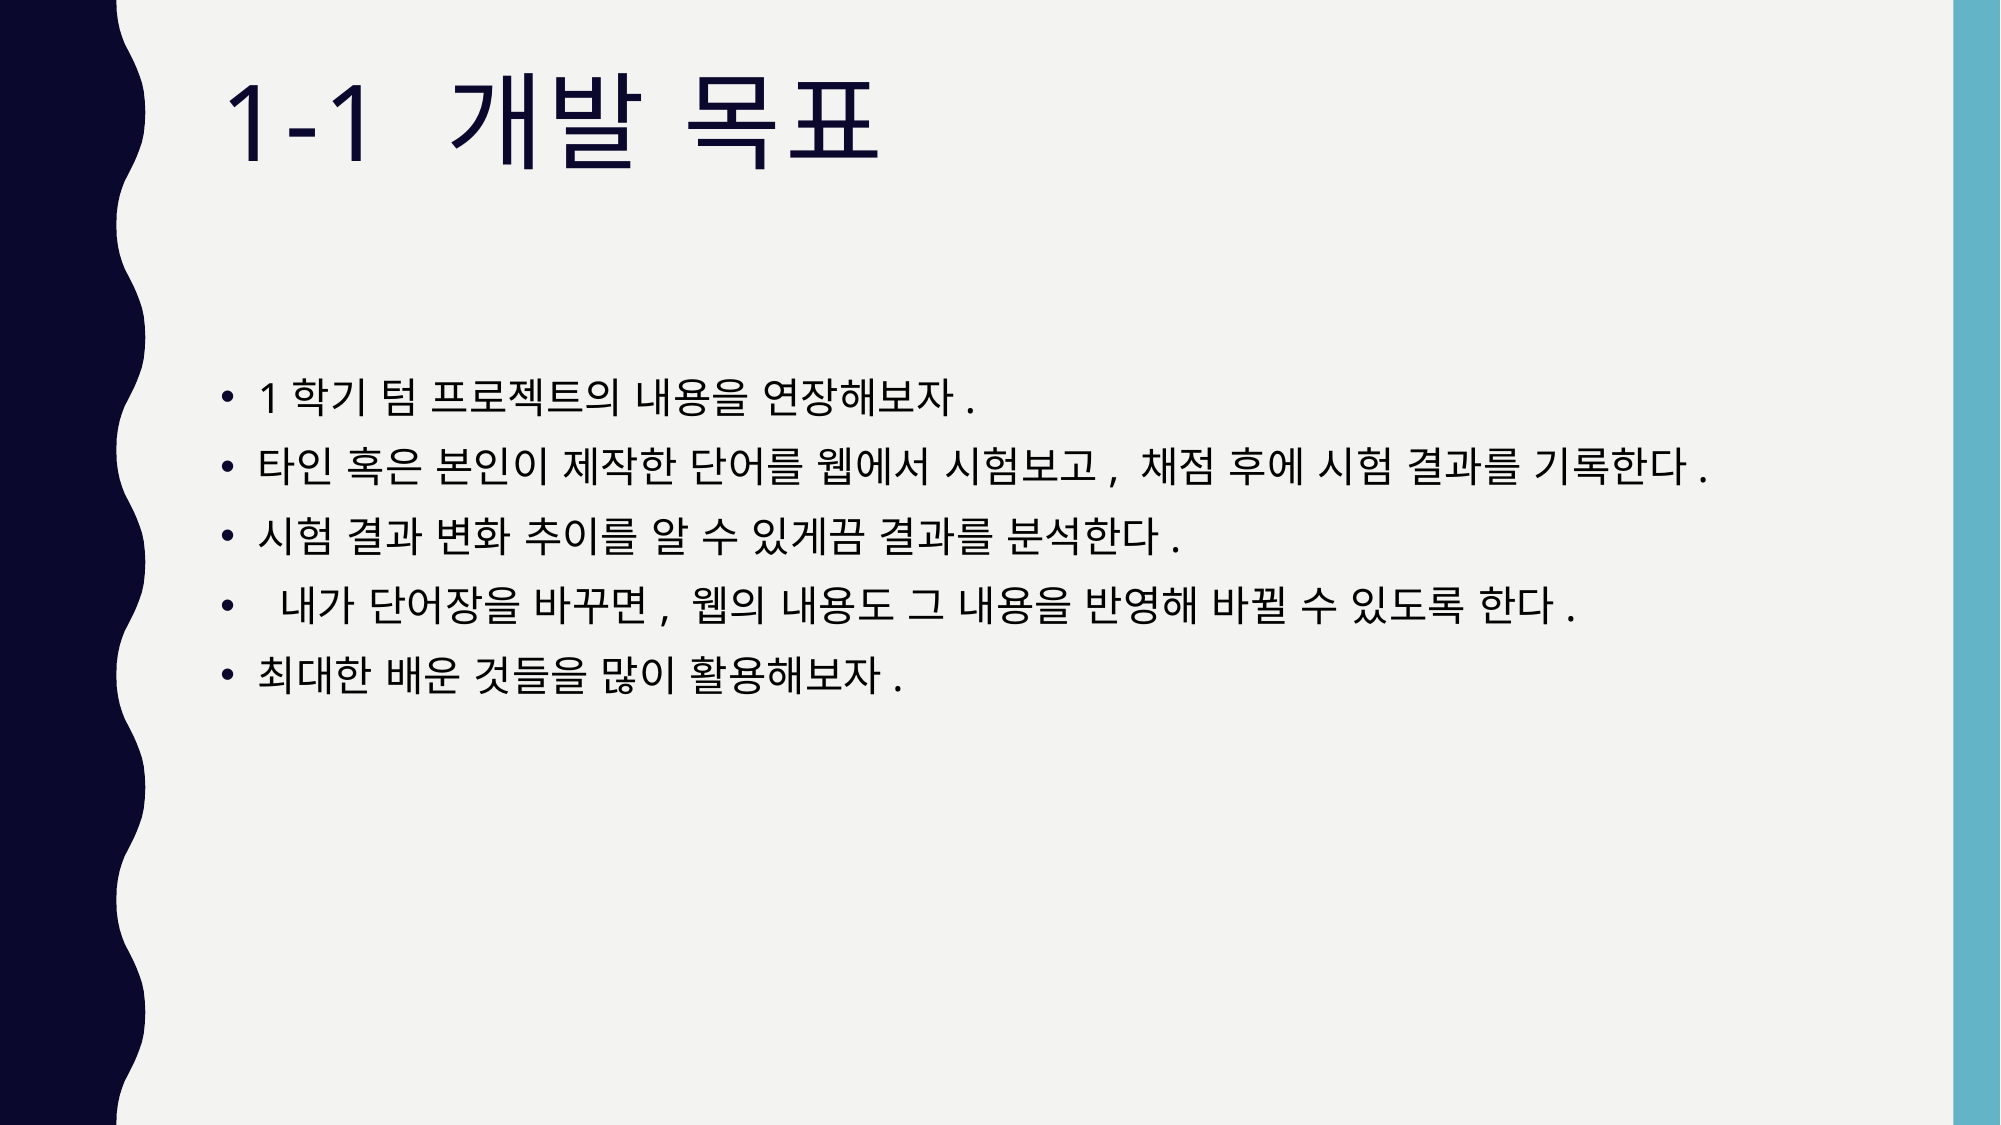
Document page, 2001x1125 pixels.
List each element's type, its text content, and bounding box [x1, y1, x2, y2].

title 1-1 개발 목표 [205, 62, 1875, 308]
list 1학기 텀 프로젝트의 내용을 연장해보자. 타인 혹은 본인이 제작한 단어를 웹에서 시험보고, 채점 후에 시험 결과를 기록한다. 시험 결과 변화 추이를 알 수 있게끔 결과를 분석한다. 내가 단어장을 바꾸면, 웹의 내용도 그 내용을 반영해 바뀔 수 있도록 한다. 최대한 배운 것들을 많이 활용해보자. [205, 358, 1875, 965]
